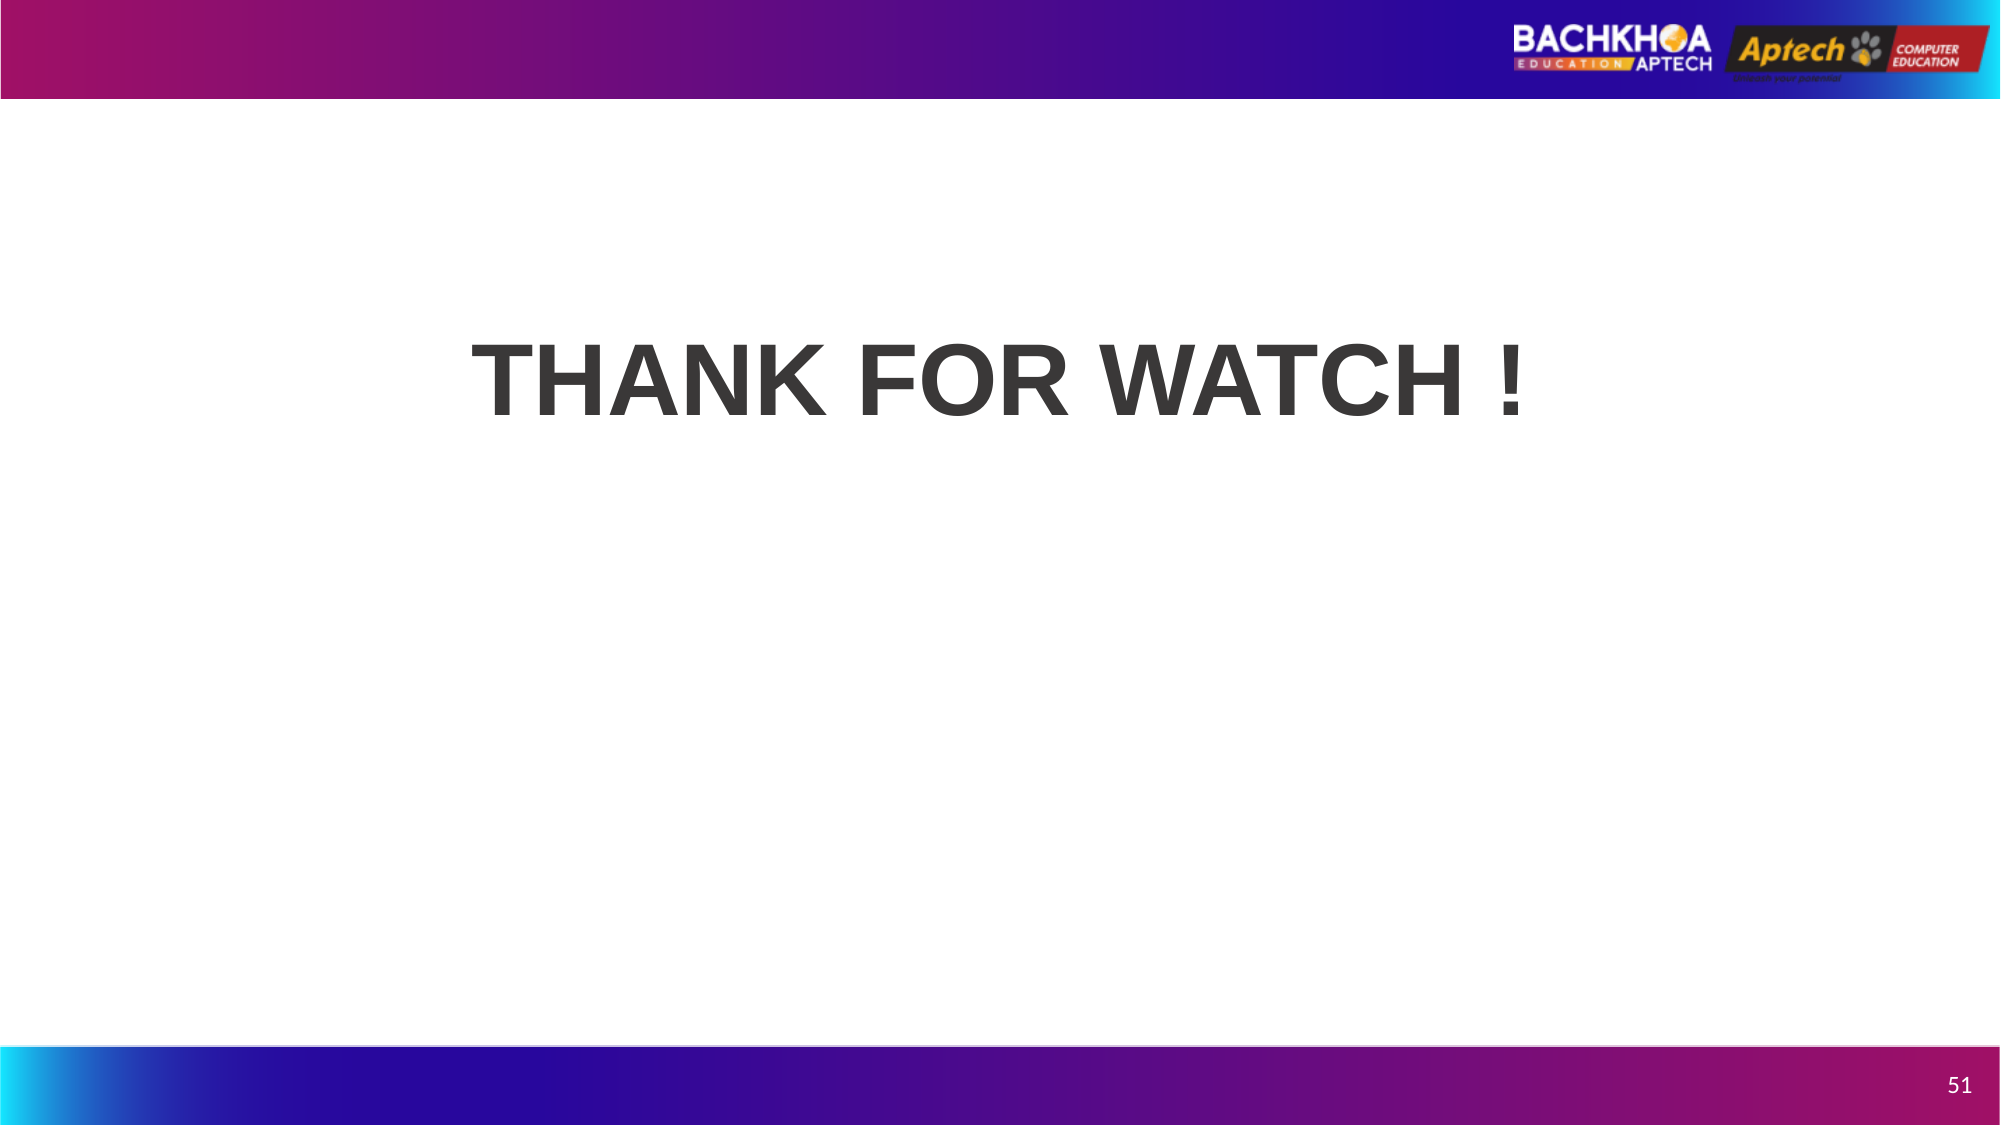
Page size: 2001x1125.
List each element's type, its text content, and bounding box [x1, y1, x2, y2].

text_box THANK FOR WATCH ! [0, 304, 2000, 421]
slide_number 51 [1877, 1053, 1988, 1114]
picture [0, 1045, 2000, 1125]
picture [0, 0, 2001, 99]
